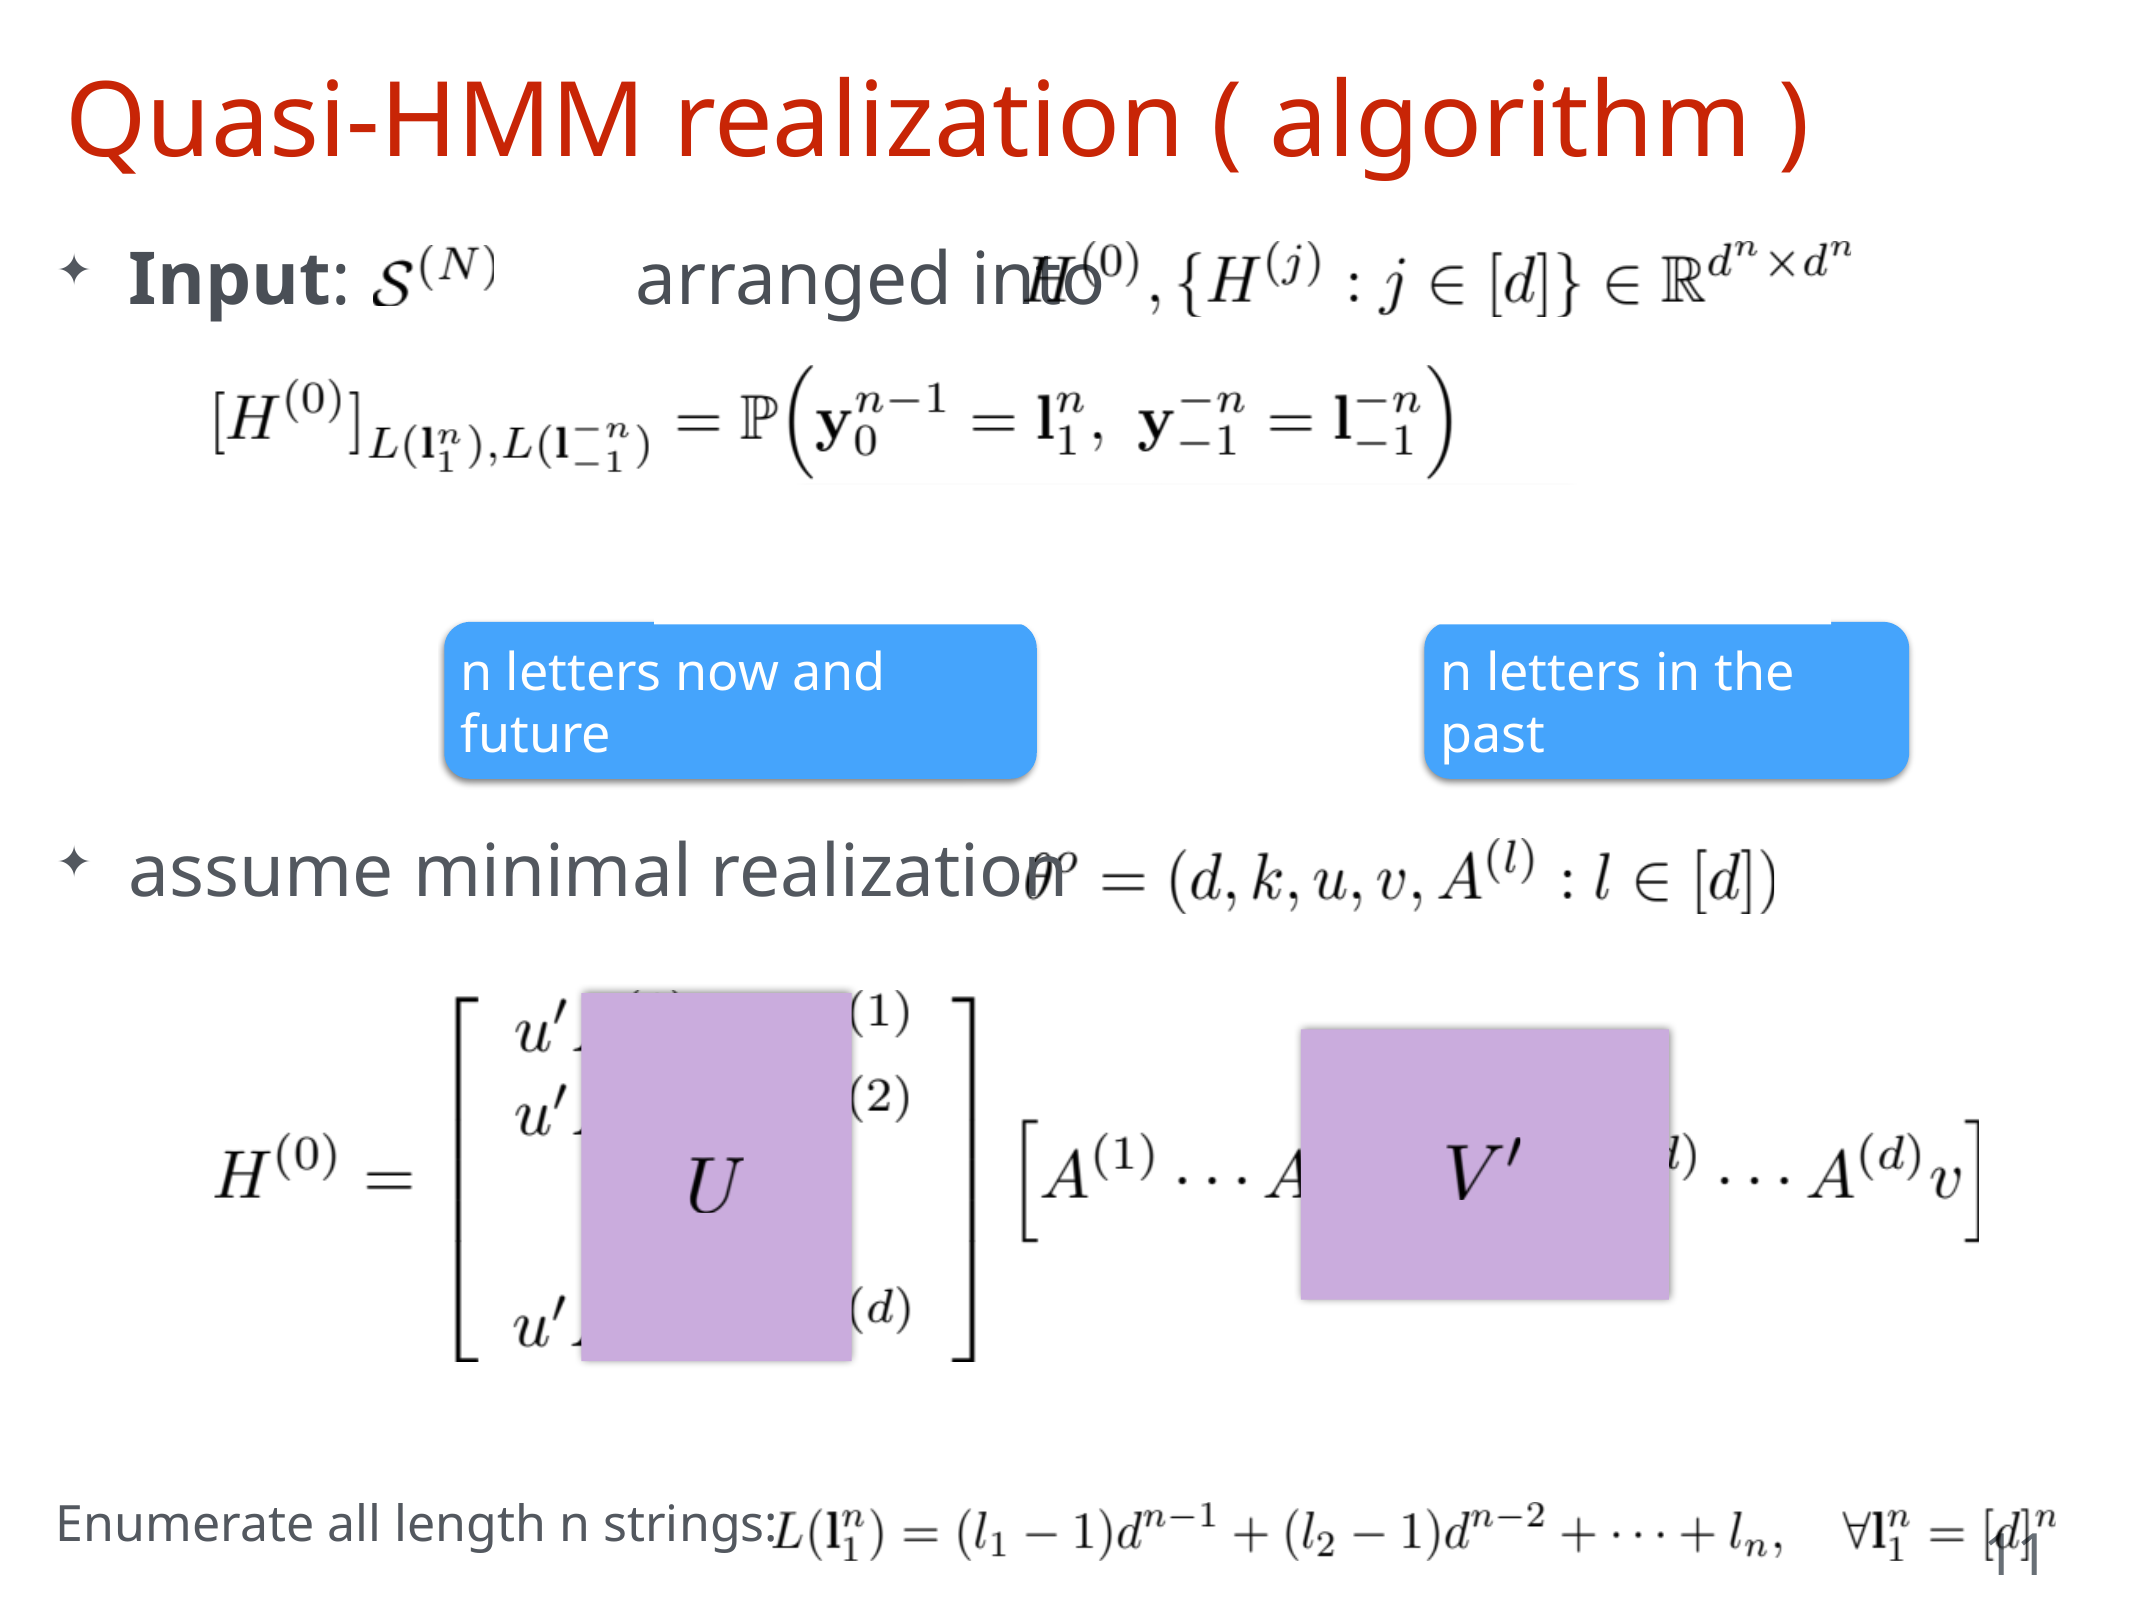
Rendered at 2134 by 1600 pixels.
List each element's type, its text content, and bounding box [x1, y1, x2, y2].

picture [772, 1502, 2056, 1561]
text_box Enumerate all length n strings: [47, 1482, 787, 1560]
picture [214, 365, 1607, 564]
title Quasi-HMM realization ( algorithm ) [64, 15, 1964, 214]
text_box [1300, 1029, 1670, 1300]
list Input: arranged into [34, 230, 2021, 428]
picture [214, 990, 1980, 1362]
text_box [34, 768, 2021, 966]
picture [1023, 241, 1852, 318]
picture [372, 244, 495, 306]
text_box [581, 992, 852, 1362]
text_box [443, 485, 1910, 745]
